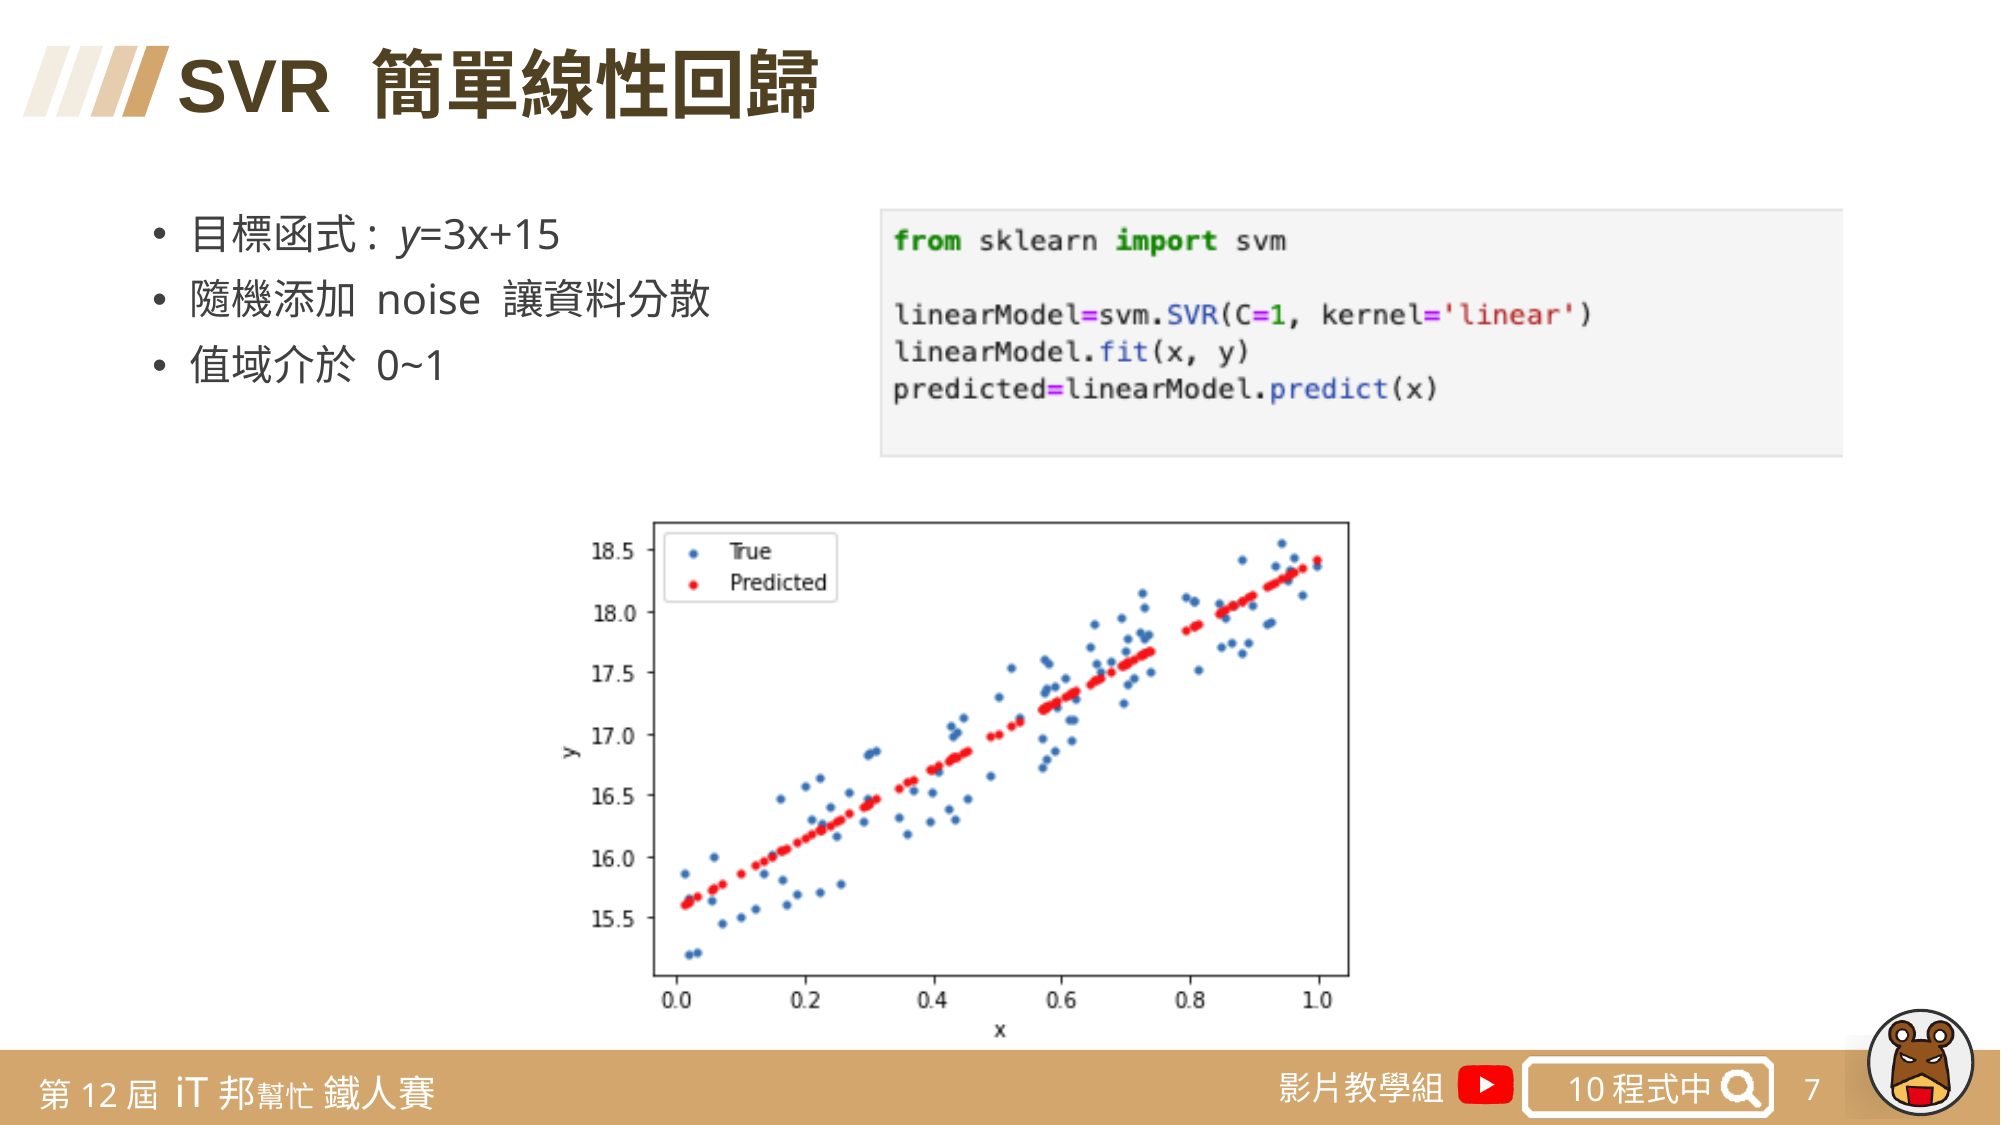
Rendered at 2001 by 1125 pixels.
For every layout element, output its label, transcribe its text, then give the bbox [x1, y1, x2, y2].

list SVR 簡單線性回歸 [162, 40, 1691, 138]
picture [560, 514, 1373, 1046]
picture [873, 205, 1843, 473]
picture [1410, 962, 1774, 1125]
picture [1871, 1012, 1971, 1112]
